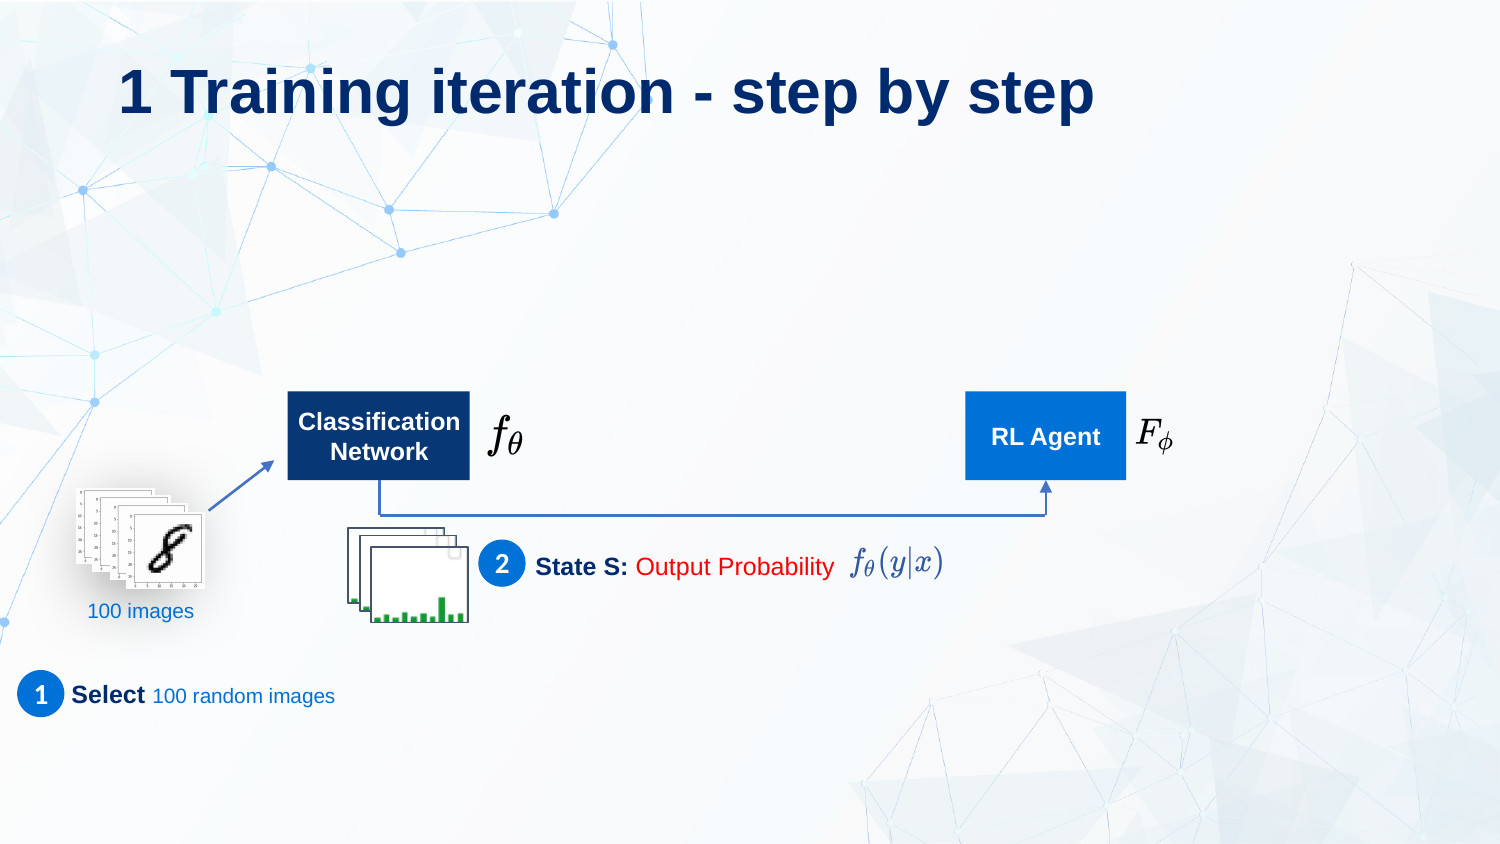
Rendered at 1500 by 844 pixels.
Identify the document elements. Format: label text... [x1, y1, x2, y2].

text_box Select 100 random images [56, 669, 445, 718]
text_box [278, 391, 481, 481]
picture [484, 411, 527, 461]
picture [348, 528, 468, 622]
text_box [208, 459, 275, 511]
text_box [956, 391, 1136, 481]
text_box 1 [18, 663, 60, 722]
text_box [49, 487, 232, 636]
picture [1134, 415, 1177, 457]
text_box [478, 535, 947, 592]
text_box 1 Training iteration - step by step [103, 44, 1196, 208]
text_box Challenges [0, 0, 1500, 844]
